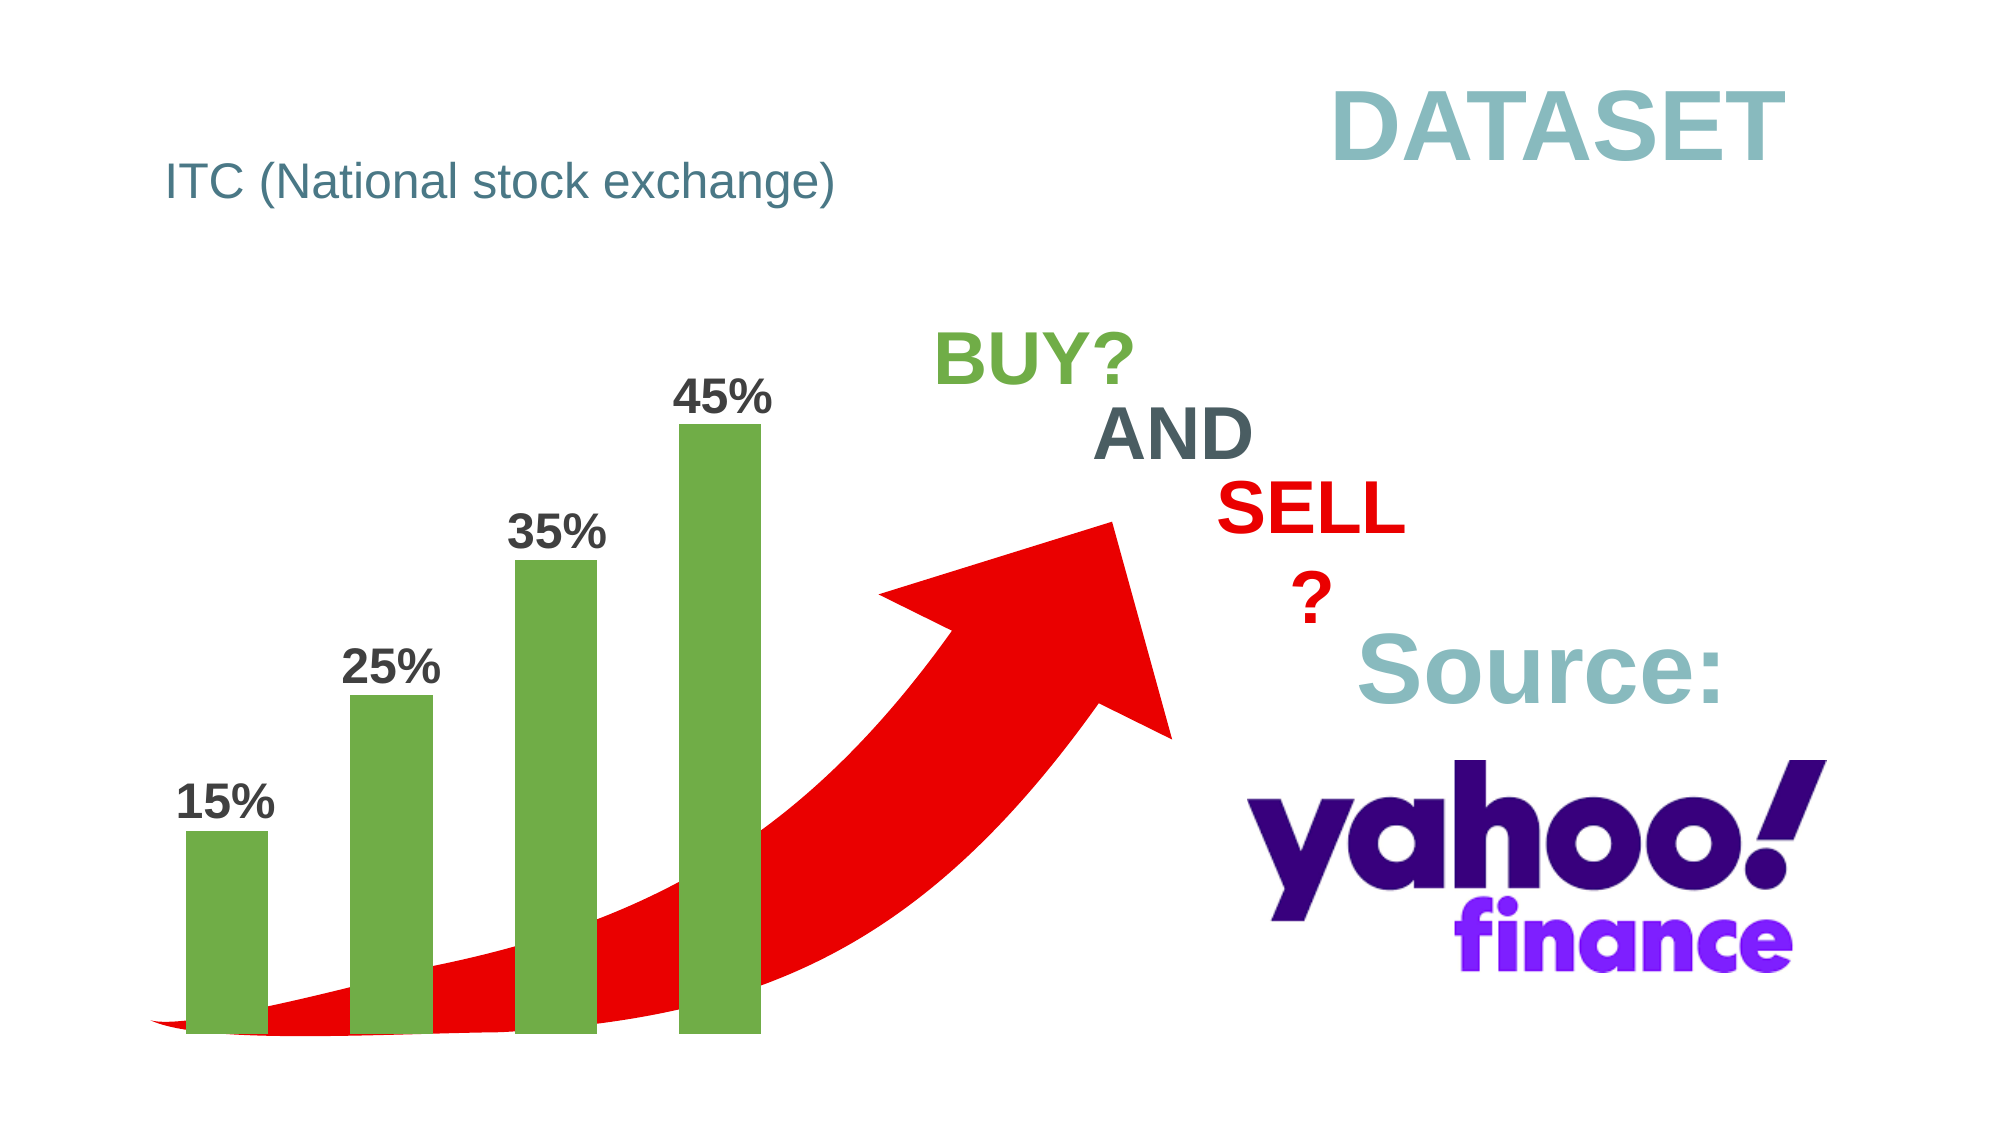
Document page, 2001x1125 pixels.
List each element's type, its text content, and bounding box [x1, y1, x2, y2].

text_box DATASET [1159, 53, 1802, 189]
text_box Source: [1100, 596, 1744, 731]
chart [122, 333, 980, 1058]
text_box [980, 520, 1134, 846]
text_box ITC (National stock exchange) [71, 140, 852, 216]
text_box BUY? [911, 302, 1160, 408]
text_box AND [1050, 377, 1298, 482]
text_box [1152, 731, 1174, 742]
picture [1246, 760, 1827, 974]
text_box SELL? [1188, 451, 1436, 596]
